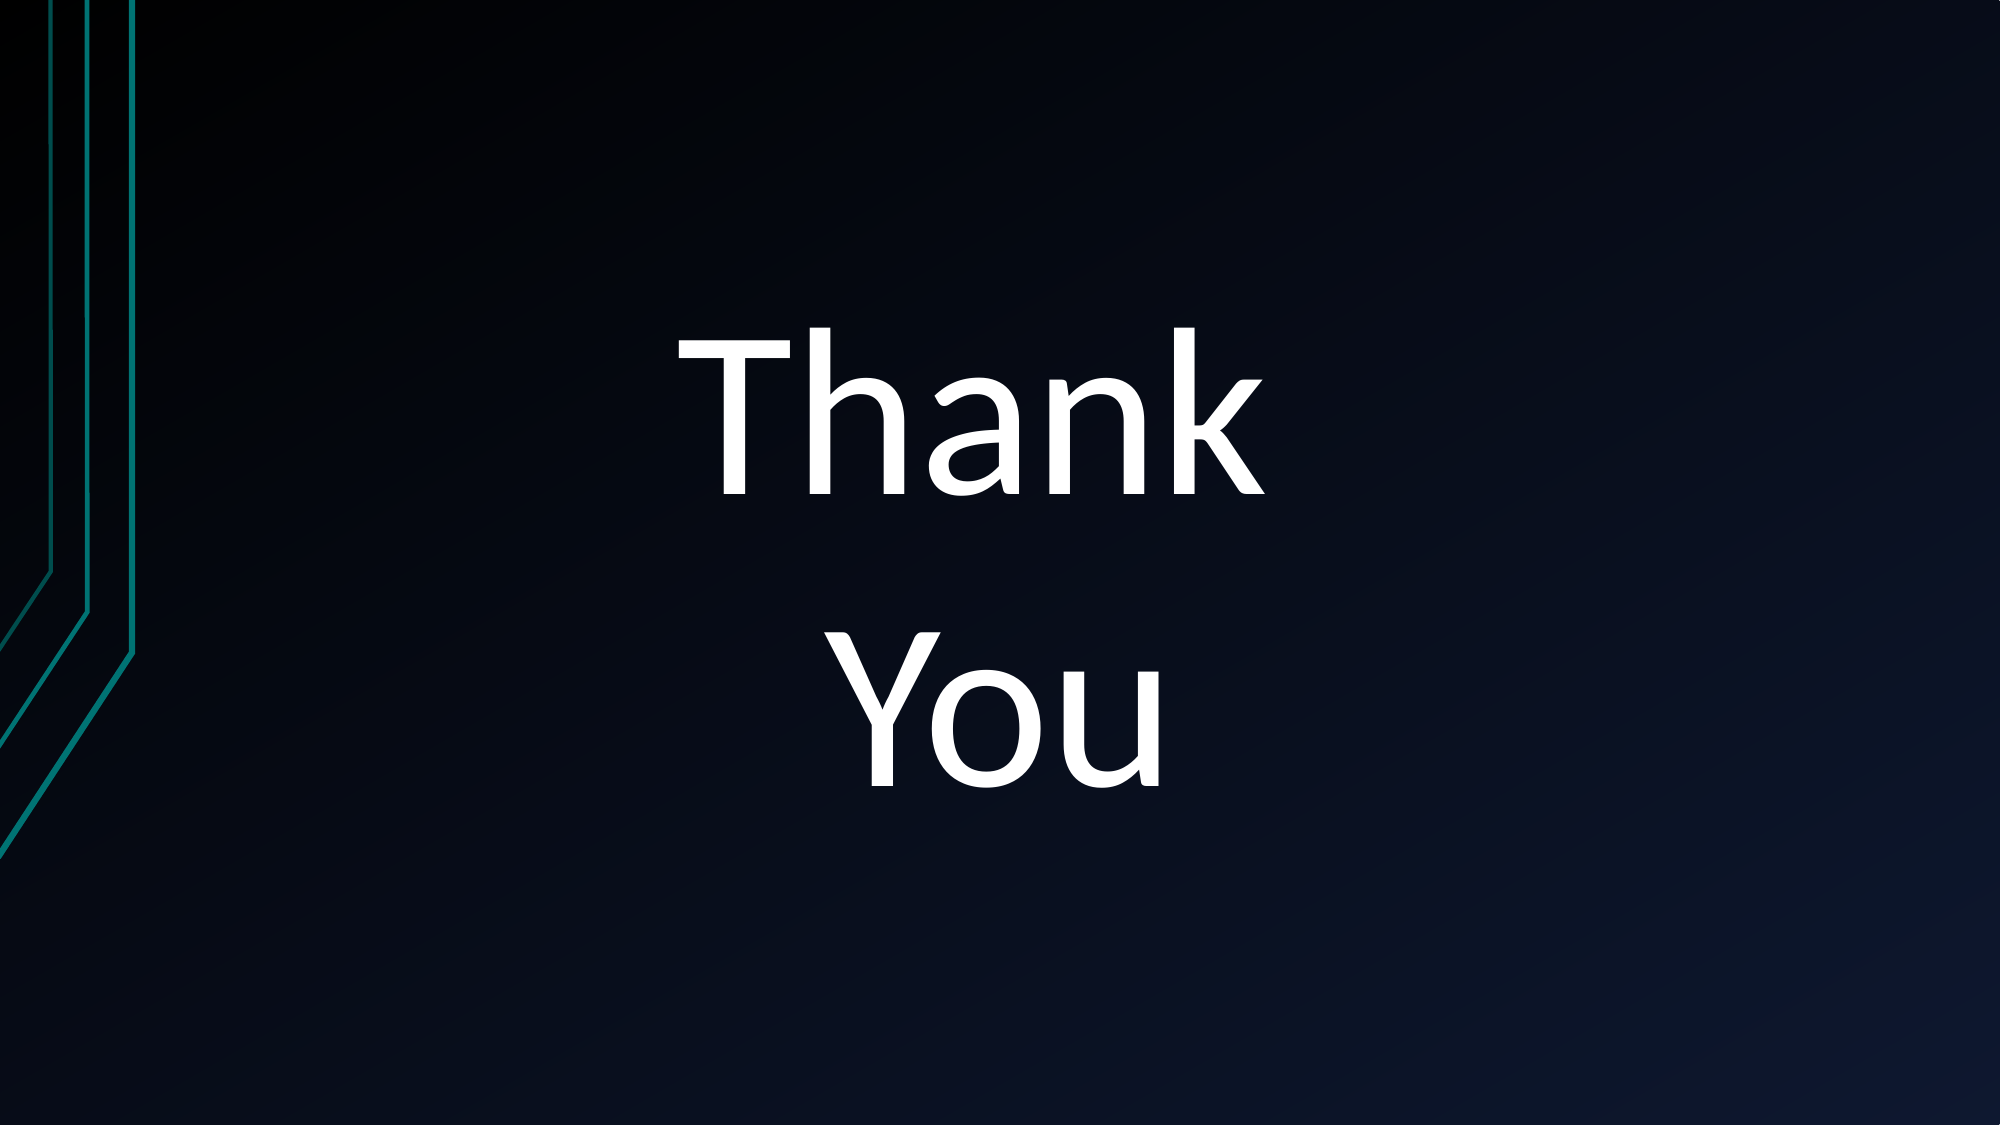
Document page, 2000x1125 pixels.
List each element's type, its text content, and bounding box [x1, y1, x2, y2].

text_box Thank You [149, 196, 1850, 929]
